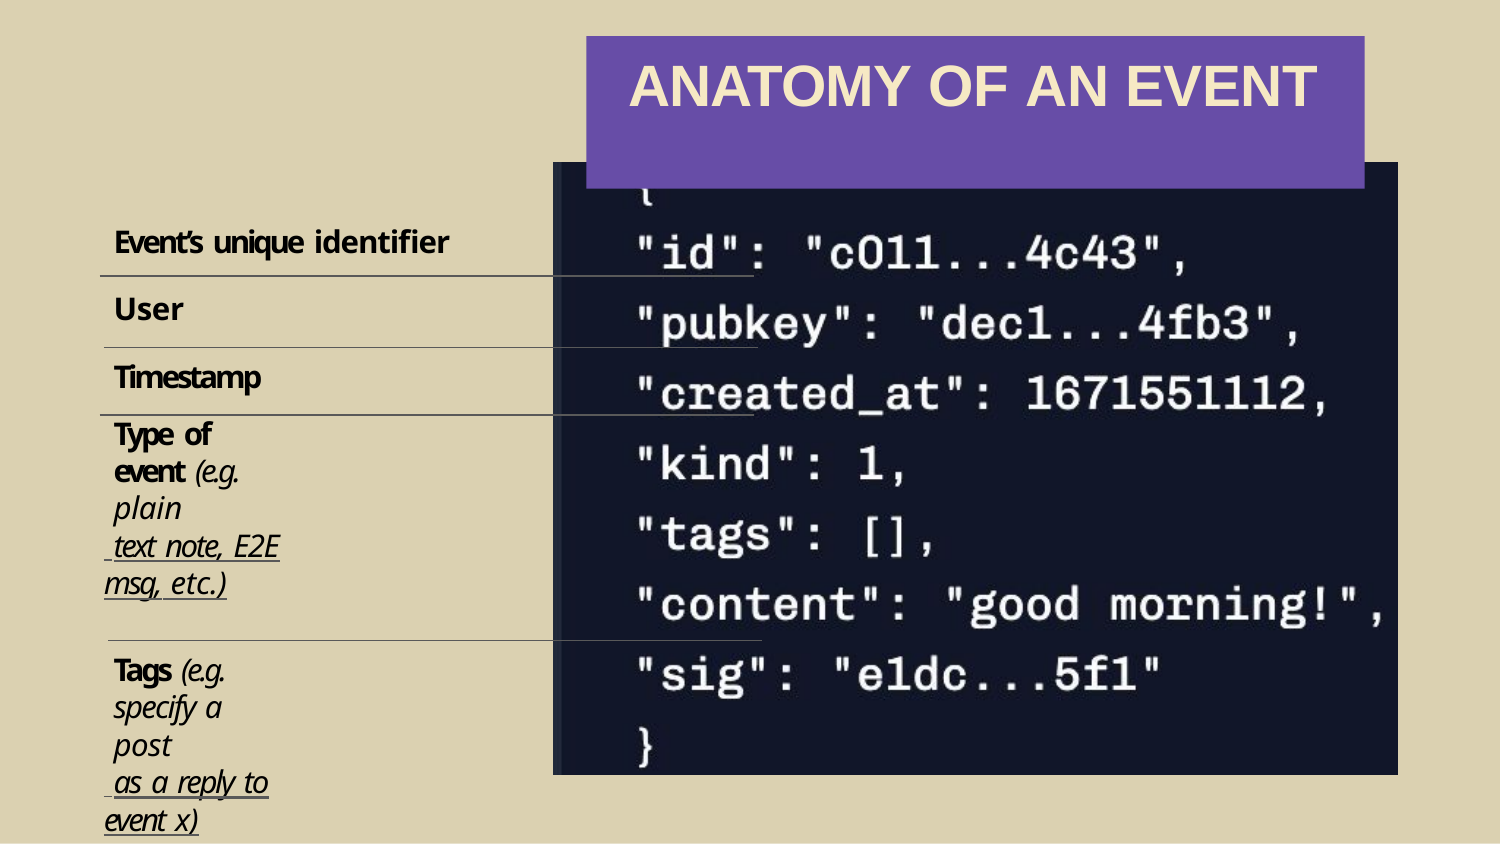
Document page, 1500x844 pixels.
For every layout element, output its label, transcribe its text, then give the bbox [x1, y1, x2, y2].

title ANATOMY OF AN EVENT [586, 36, 1365, 160]
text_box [98, 161, 1398, 775]
list Event’s unique identifier User Timestamp Type of event (e.g. plain text note, E2E msg, etc.) Tags (e.g. specify a post as a reply to event x) Message Proof that this came from the user (signed with the user’s private key) [101, 783, 761, 844]
